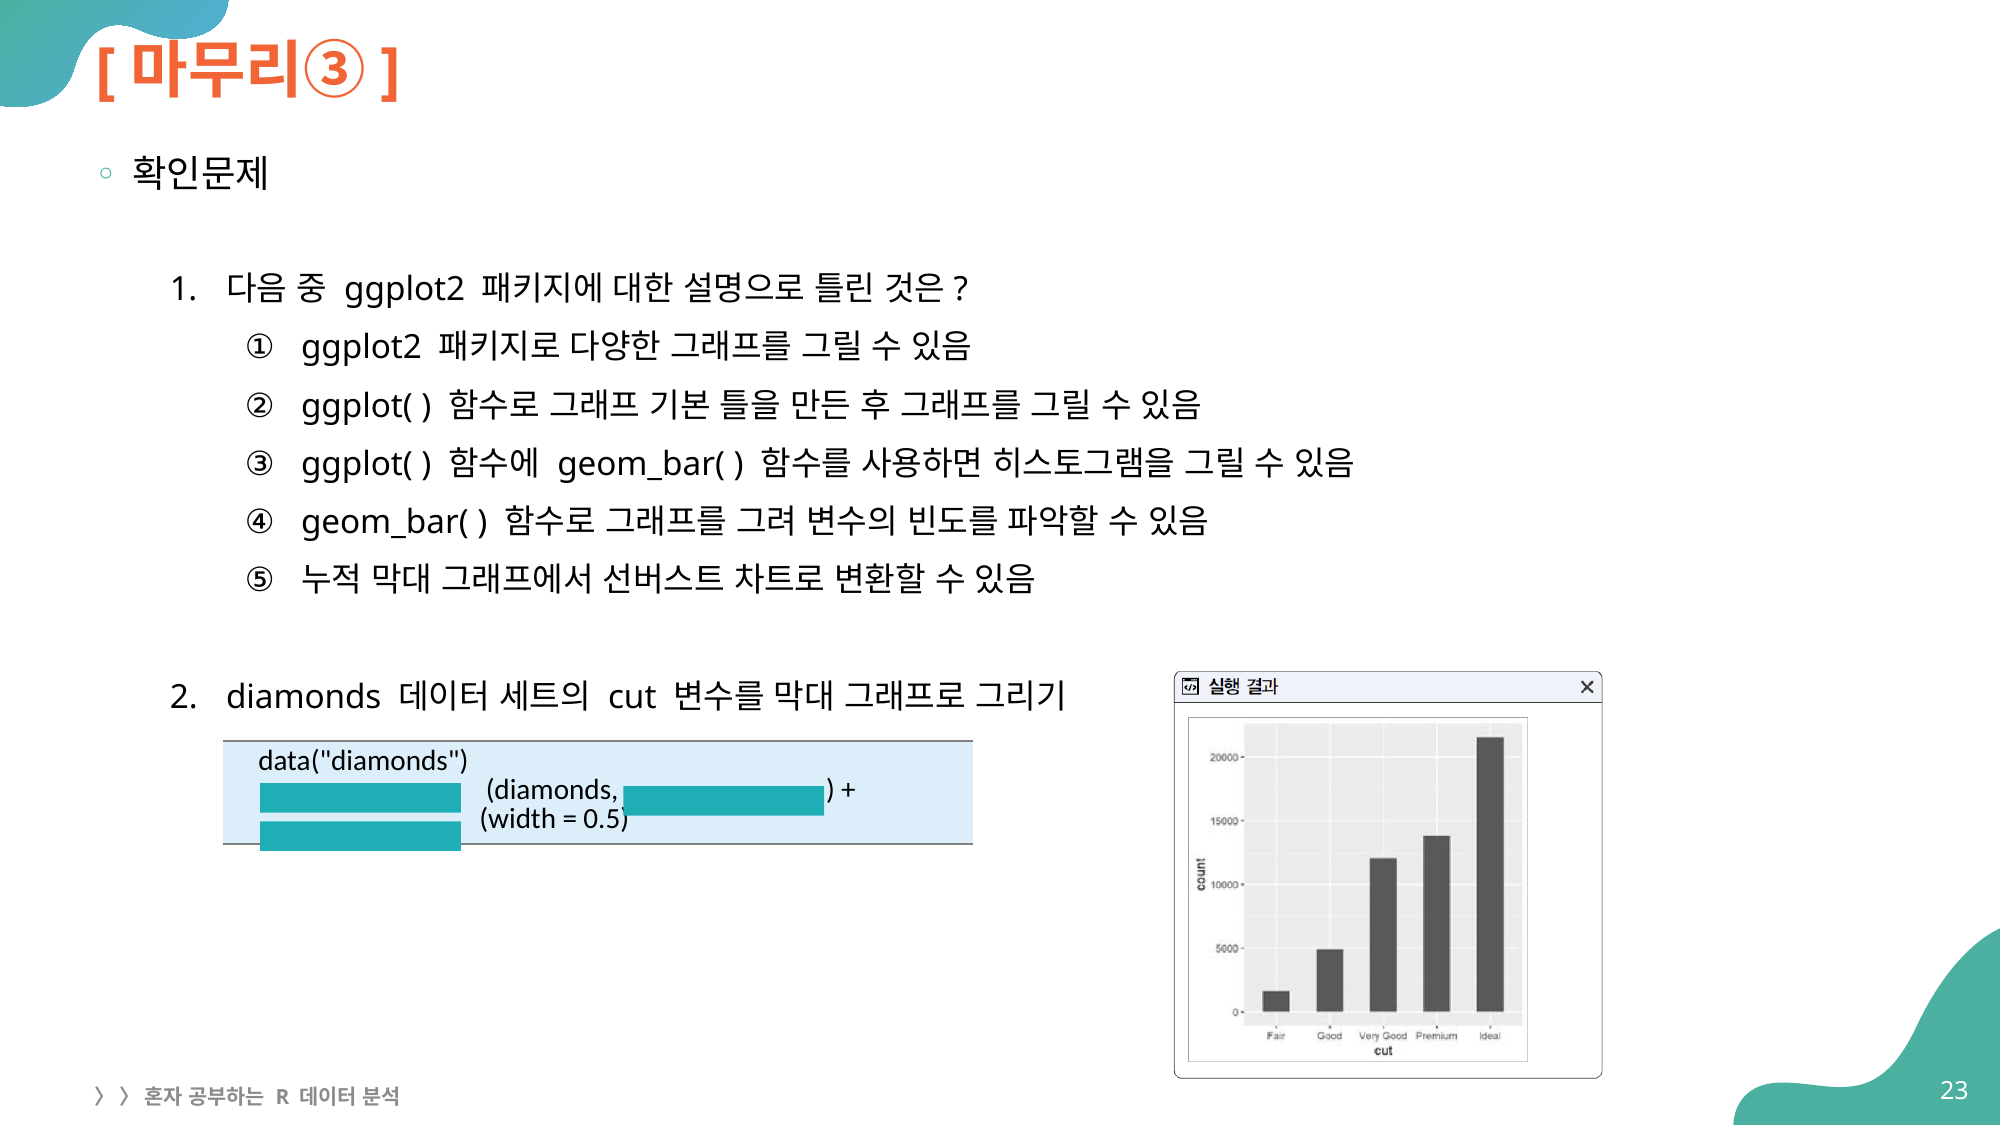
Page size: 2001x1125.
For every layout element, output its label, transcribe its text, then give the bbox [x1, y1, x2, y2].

footer 〉 〉 혼자 공부하는 R 데이터 분석 [79, 1079, 755, 1114]
text_box [259, 820, 462, 852]
text_box [622, 785, 825, 817]
picture [1164, 662, 1607, 1085]
table_header data("diamonds") (diamonds, ) + (width = 0.5) [223, 742, 973, 843]
slide_number 23 [1917, 1061, 1984, 1122]
text_box [259, 782, 462, 814]
text_box 확인문제 다음 중 ggplot2 패키지에 대한 설명으로 틀린 것은? ggplot2 패키지로 다양한 그래프를 그릴 수 있음 ggplot( ) 함수로 그래프 기본 틀을 만든 후 그래프를 그릴 수 있음 ggplot( ) 함수에 geom_bar( ) 함수를 사용하면 히스토그램을 그릴 수 있음 geom_bar( ) 함수로 그래프를 그려 변수의 빈도를 파악할 수 있음 누적 막대 그래프에서 선버스트 차트로 변환할 수 있음 diamonds 데이터 세트의 cut 변수를 막대 그래프로 그리기 [79, 133, 1931, 1079]
title [마무리③] [79, 17, 1931, 128]
